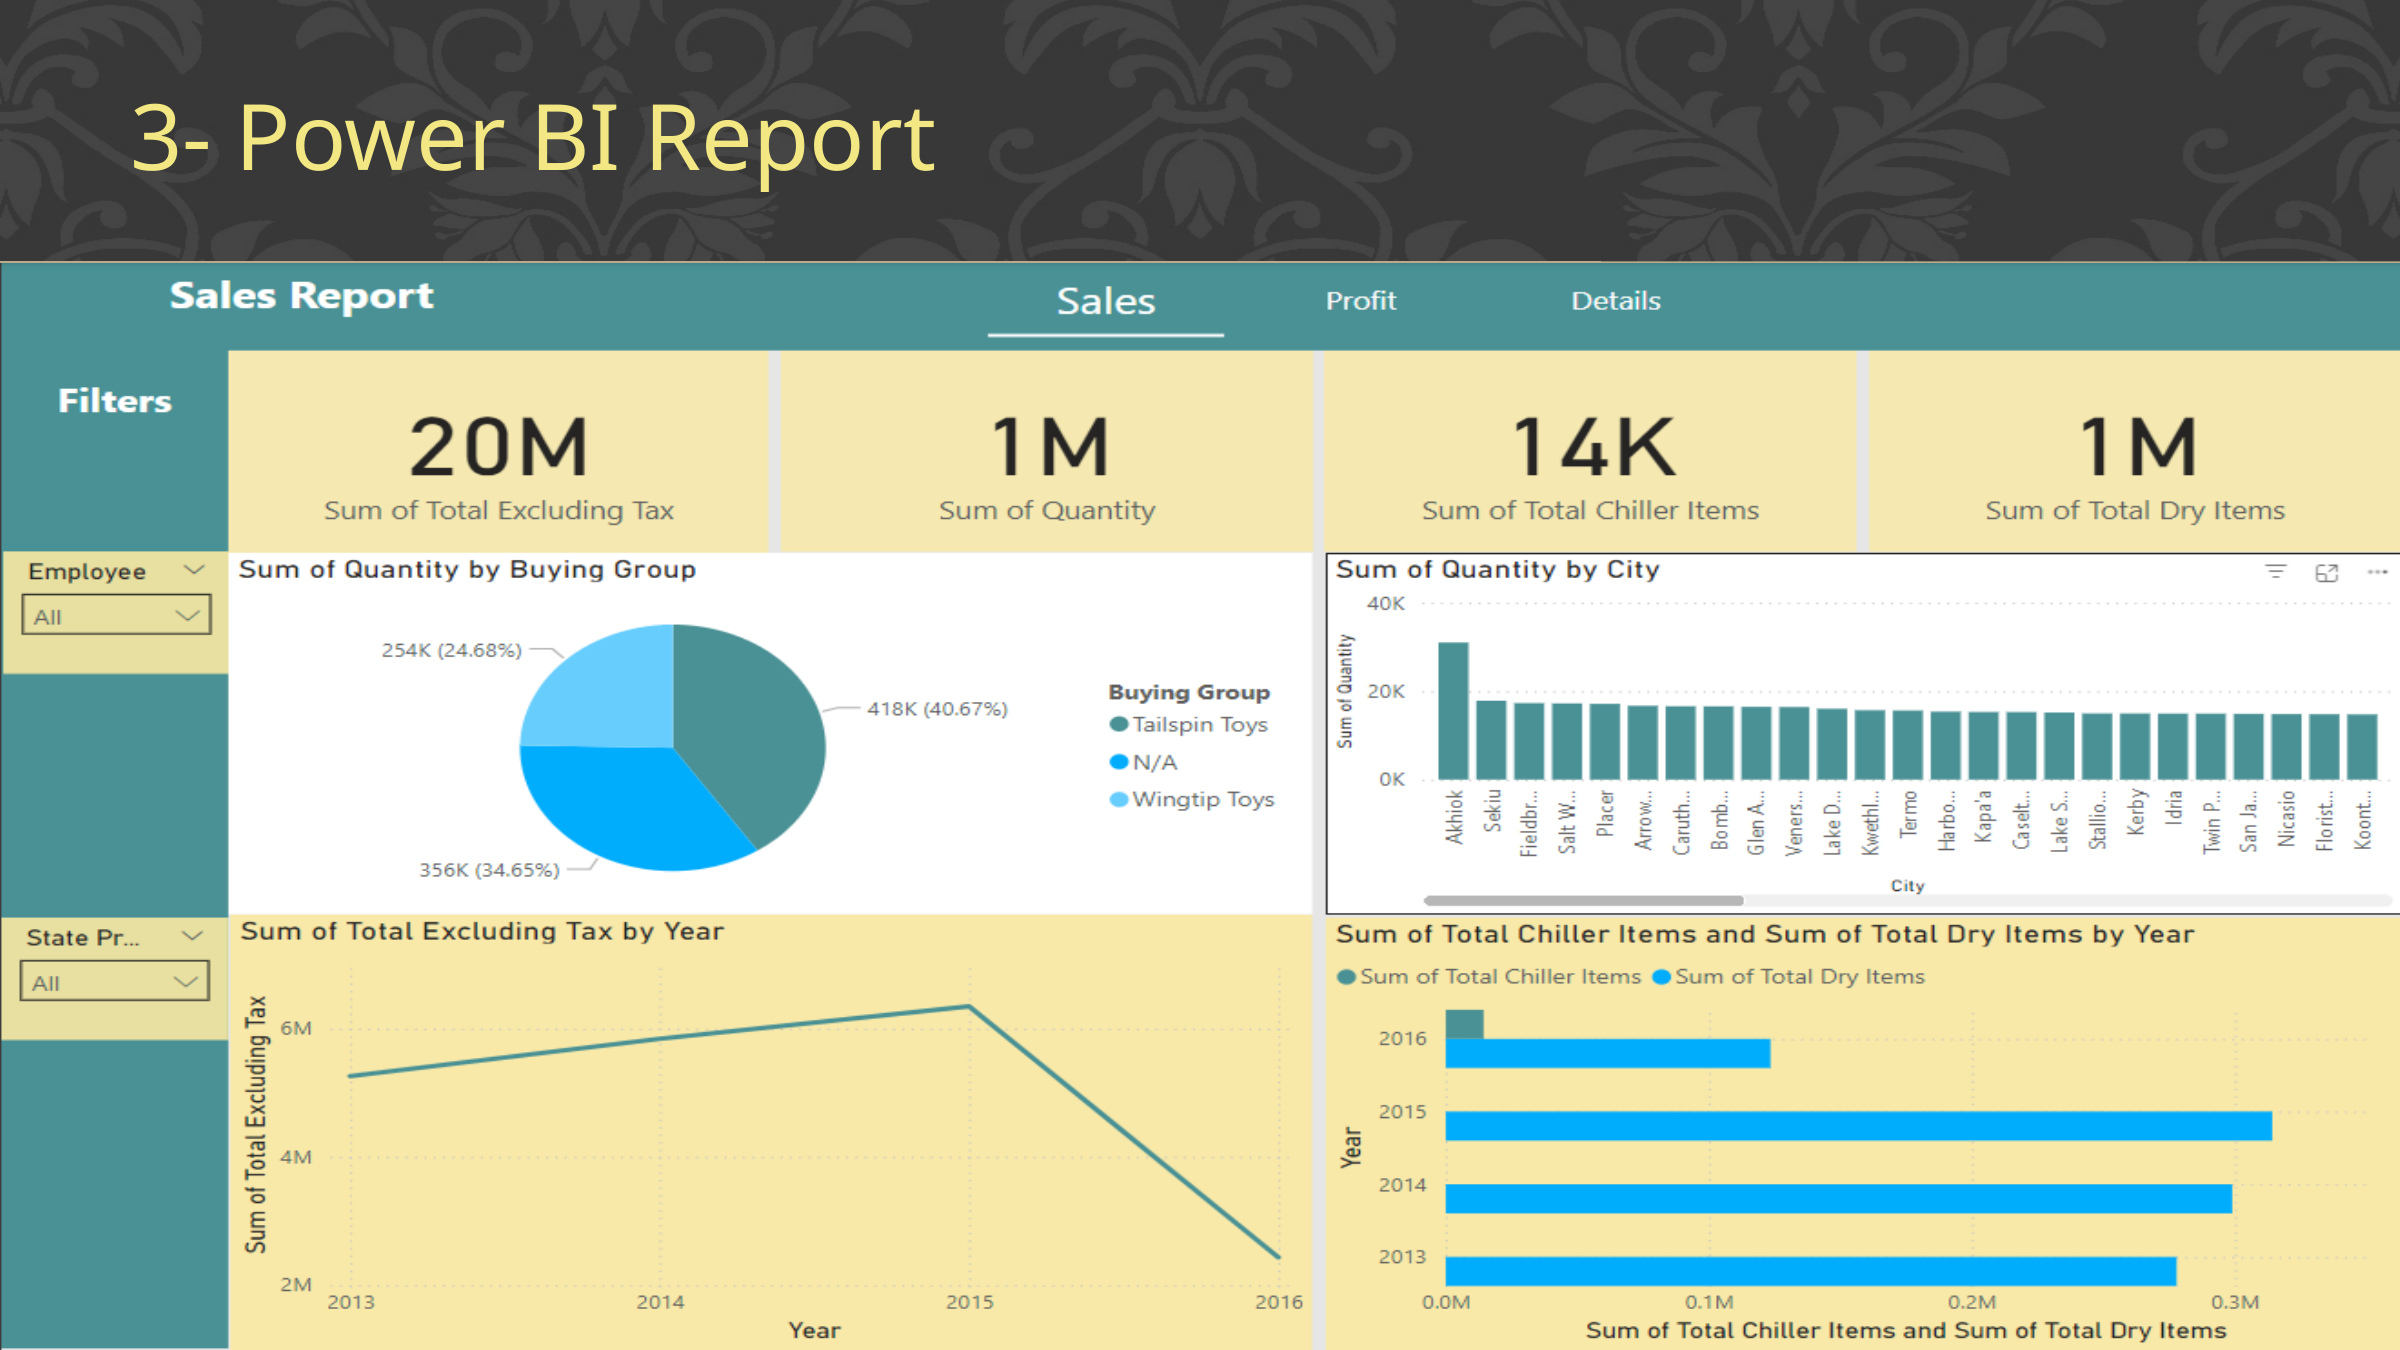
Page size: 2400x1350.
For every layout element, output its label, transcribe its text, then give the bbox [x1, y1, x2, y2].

text_box 3- Power BI Report [130, 72, 2270, 262]
picture [0, 262, 2400, 1350]
